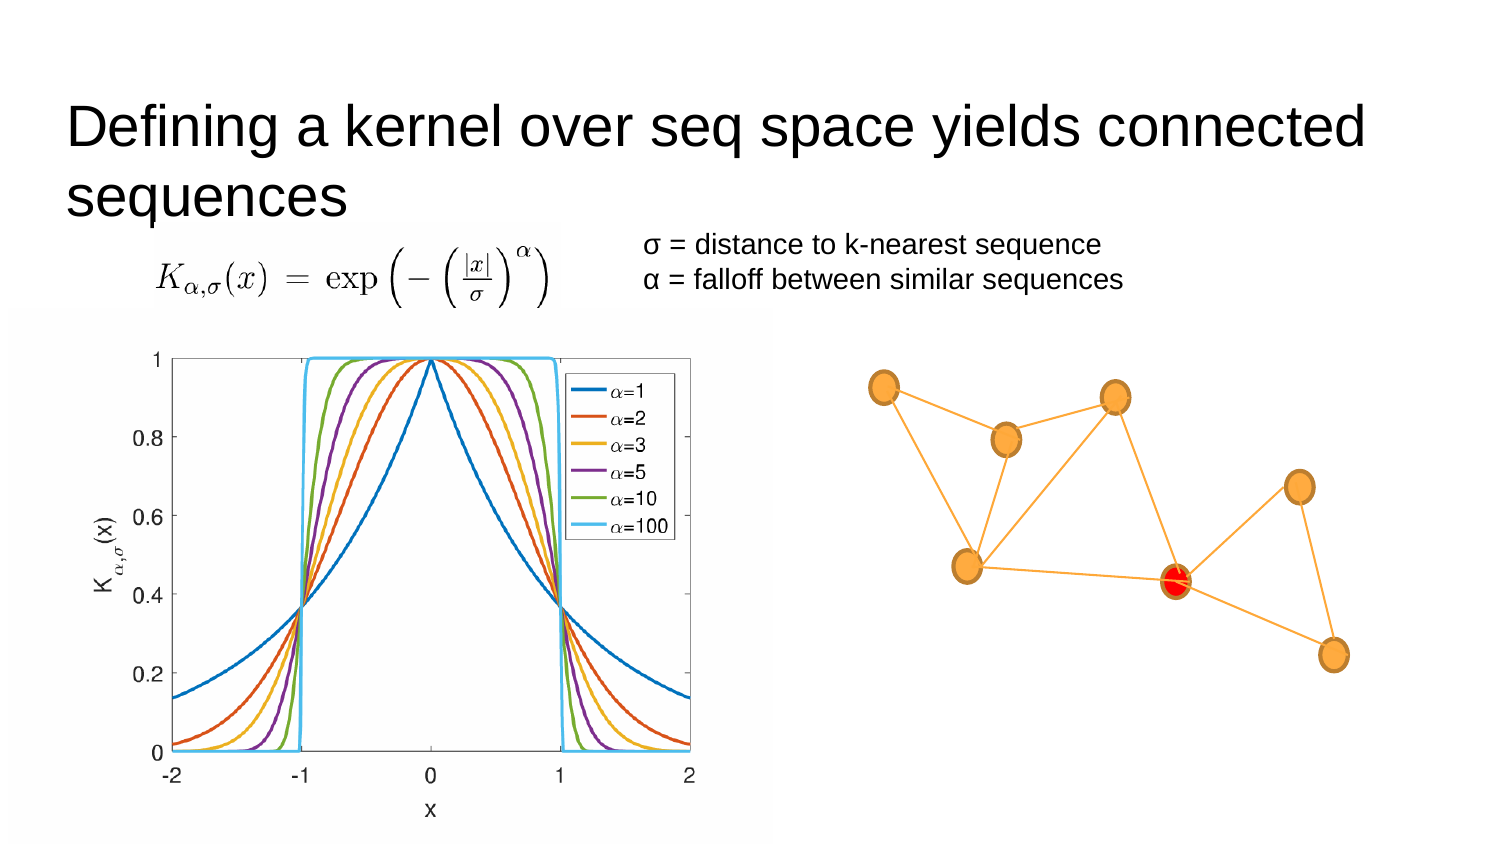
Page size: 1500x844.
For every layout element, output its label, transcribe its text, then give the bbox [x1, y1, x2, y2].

text_box [1284, 468, 1315, 491]
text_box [1186, 486, 1284, 577]
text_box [971, 566, 1117, 582]
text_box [886, 446, 982, 567]
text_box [986, 448, 1013, 564]
text_box [868, 369, 900, 406]
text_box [1175, 581, 1349, 656]
text_box [1320, 664, 1349, 674]
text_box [1295, 482, 1335, 579]
text_box [1100, 379, 1132, 397]
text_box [1018, 437, 1110, 564]
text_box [1025, 397, 1130, 429]
text_box [953, 575, 967, 585]
text_box σ = distance to k-nearest sequence α = falloff between similar sequences [628, 217, 1140, 303]
title Defining a kernel over seq space yields connected sequences [51, 72, 1449, 167]
picture [8, 222, 773, 844]
text_box [1161, 590, 1170, 599]
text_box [1115, 400, 1181, 574]
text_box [887, 385, 1021, 441]
